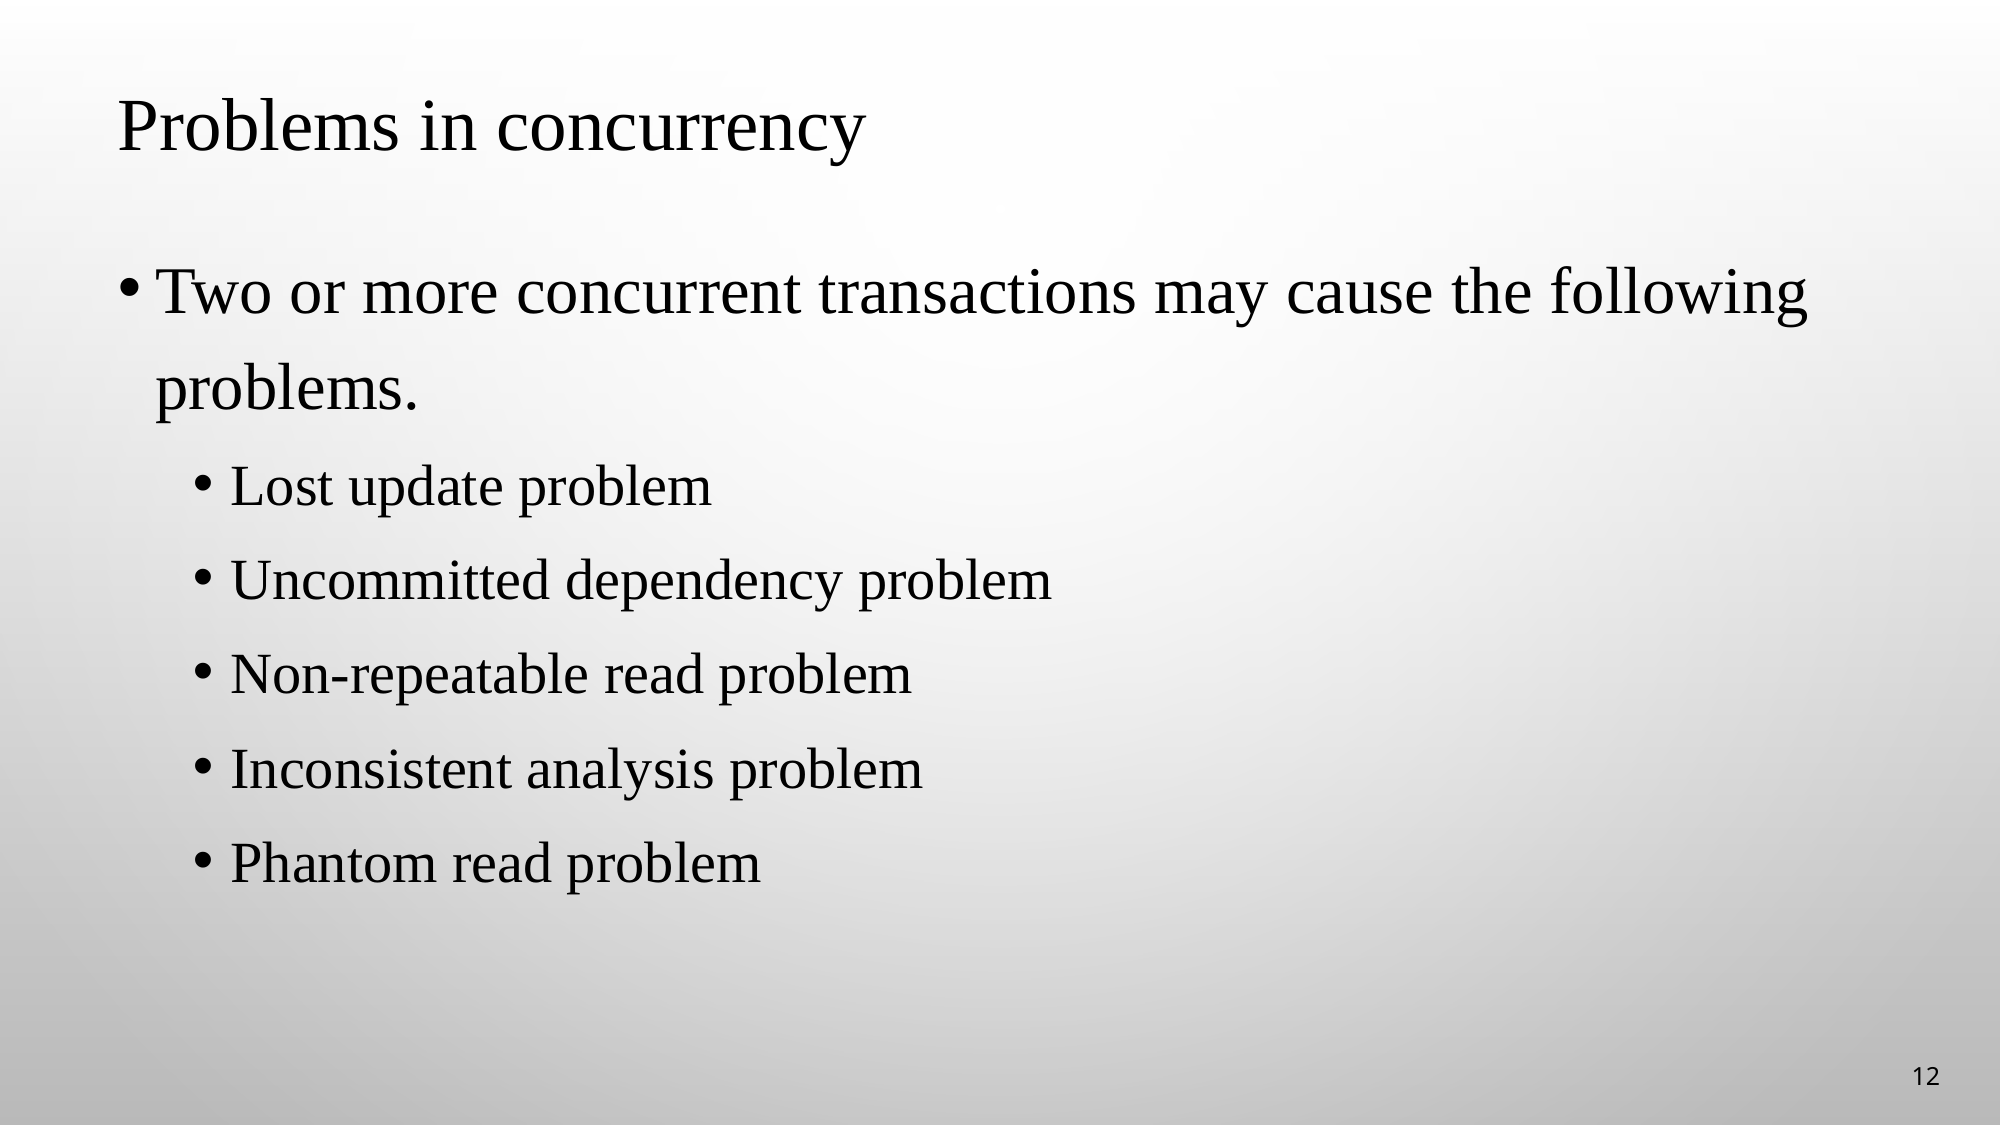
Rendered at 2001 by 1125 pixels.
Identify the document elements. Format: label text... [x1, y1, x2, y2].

slide_number 12 [1724, 1047, 1956, 1107]
title Problems in concurrency [102, 43, 1956, 210]
list Two or more concurrent transactions may cause the following problems. Lost update problem Uncommitted dependency problem Non-repeatable read problem Inconsistent analysis problem Phantom read problem [102, 223, 1956, 1029]
picture [0, 0, 2000, 1125]
